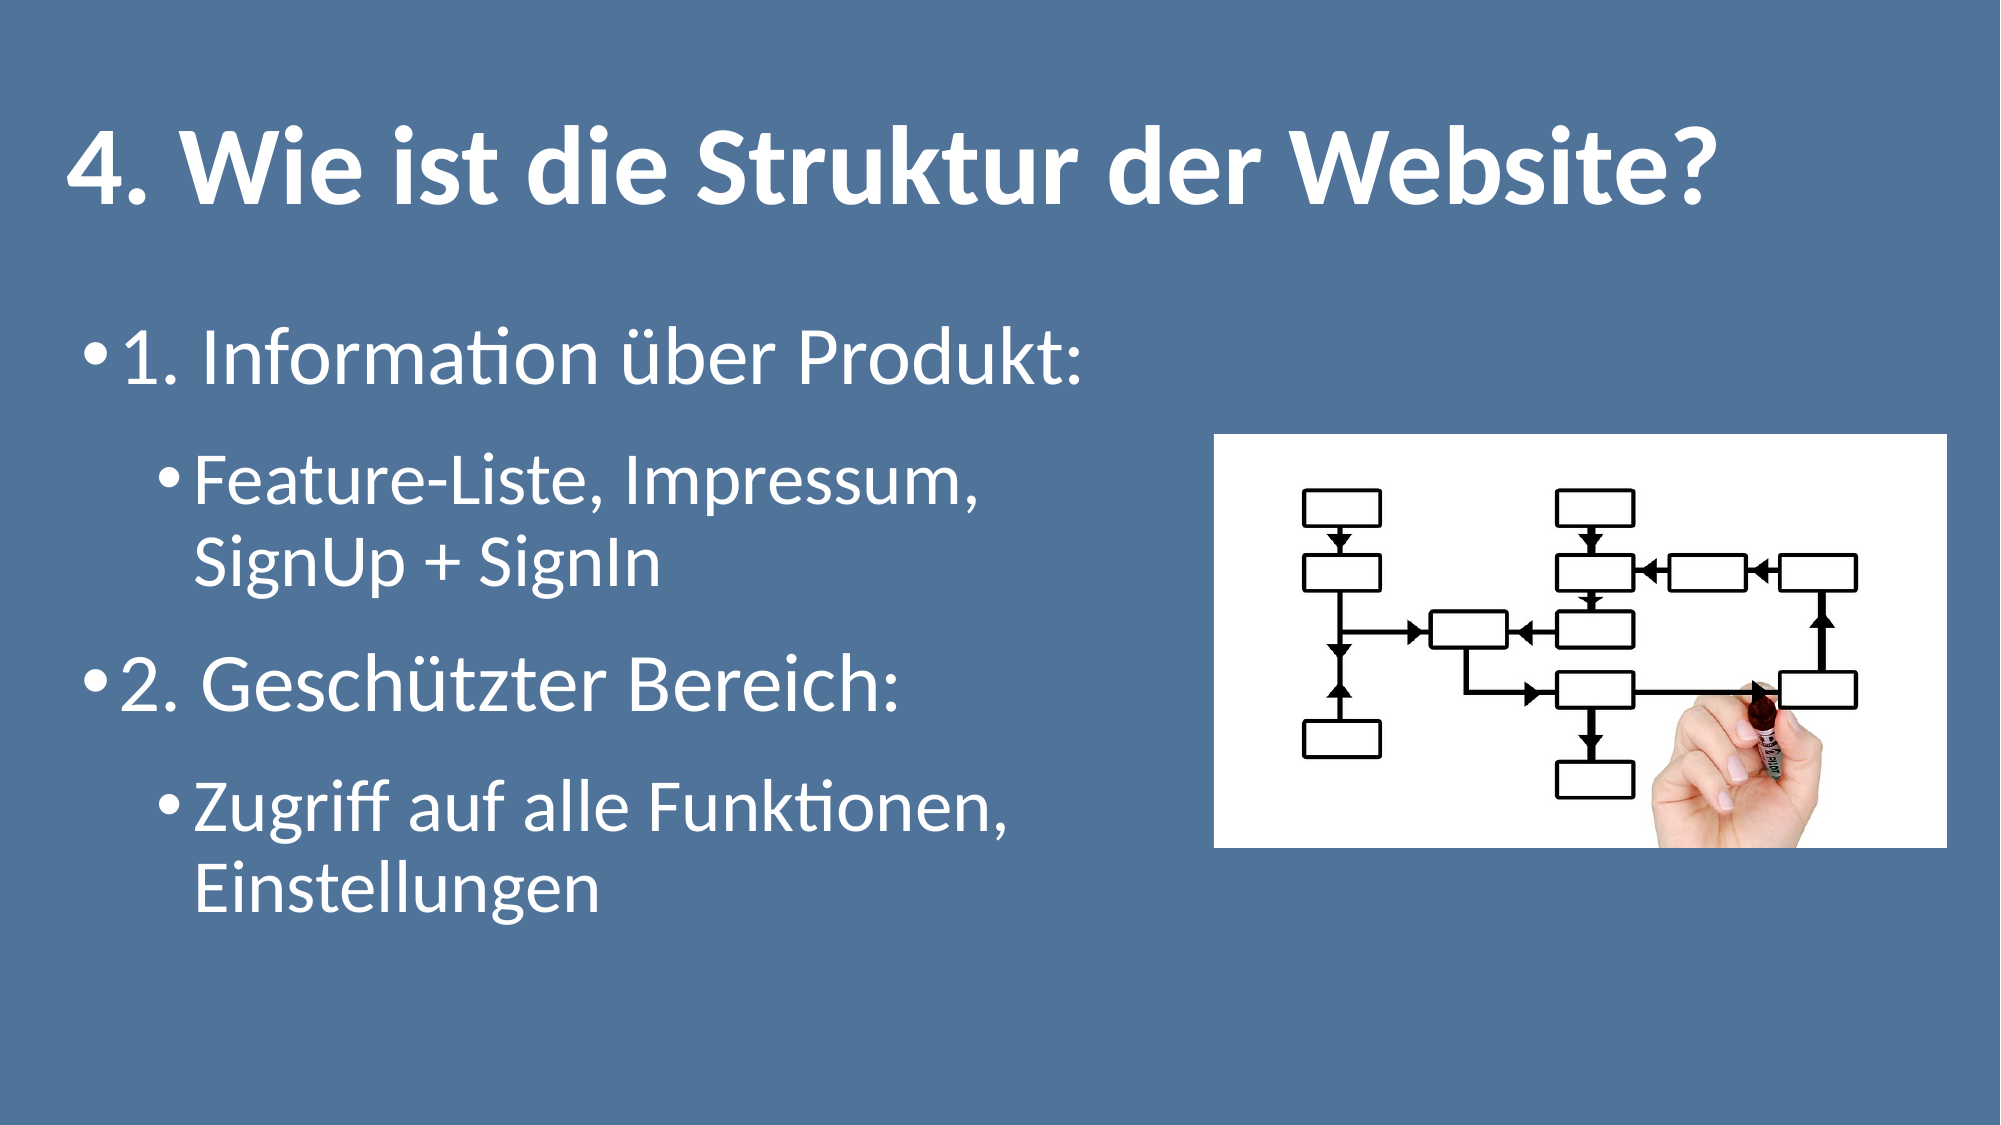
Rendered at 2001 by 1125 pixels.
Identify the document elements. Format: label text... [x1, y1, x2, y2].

list 1. Information über Produkt: Feature-Liste, Impressum, SignUp + SignIn 2. Geschützter Bereich: Zugriff auf alle Funktionen, Einstellungen [66, 305, 1167, 977]
picture [1213, 433, 1948, 848]
title 4. Wie ist die Struktur der Website? [51, 59, 1947, 278]
